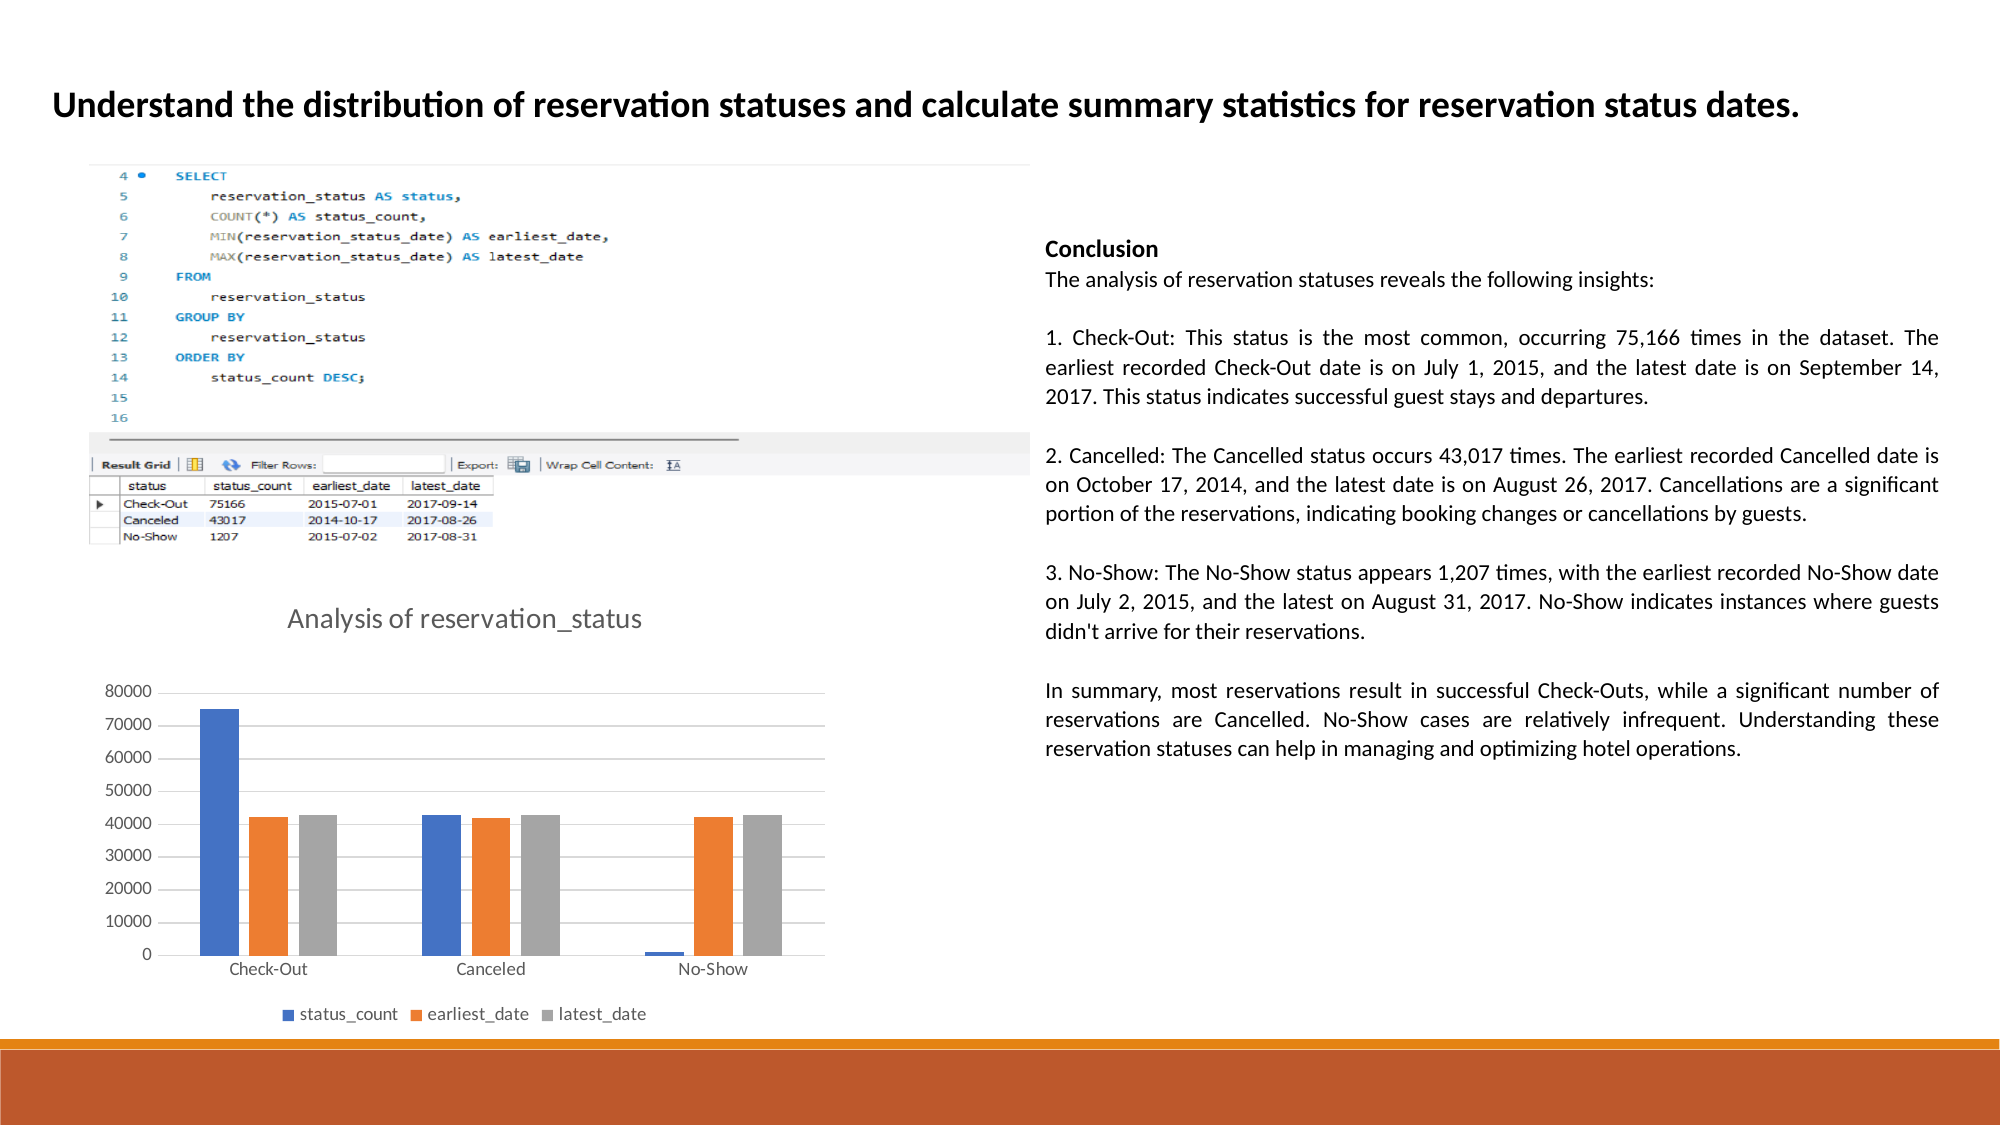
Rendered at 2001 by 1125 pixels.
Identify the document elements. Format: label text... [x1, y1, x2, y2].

text_box Conclusion The analysis of reservation statuses reveals the following insights: 1. Check-Out: This status is the most common, occurring 75,166 times in the dataset. The earliest recorded Check-Out date is on July 1, 2015, and the latest date is on September 14, 2017. This status indicates successful guest stays and departures. 2. Cancelled: The Cancelled status occurs 43,017 times. The earliest recorded Cancelled date is on October 17, 2014, and the latest date is on August 26, 2017. Cancellations are a significant portion of the reservations, indicating booking changes or cancellations by guests. 3. No-Show: The No-Show status appears 1,207 times, with the earliest recorded No-Show date on July 2, 2015, and the latest on August 31, 2017. No-Show indicates instances where guests didn't arrive for their reservations. In summary, most reservations result in successful Check-Outs, while a significant number of reservations are Cancelled. No-Show cases are relatively infrequent. Understanding these reservation statuses can help in managing and optimizing hotel operations. [955, 222, 1956, 769]
chart [89, 580, 841, 1032]
text_box Understand the distribution of reservation statuses and calculate summary statistics for reservation status dates. [37, 72, 1991, 177]
picture [89, 163, 1031, 563]
